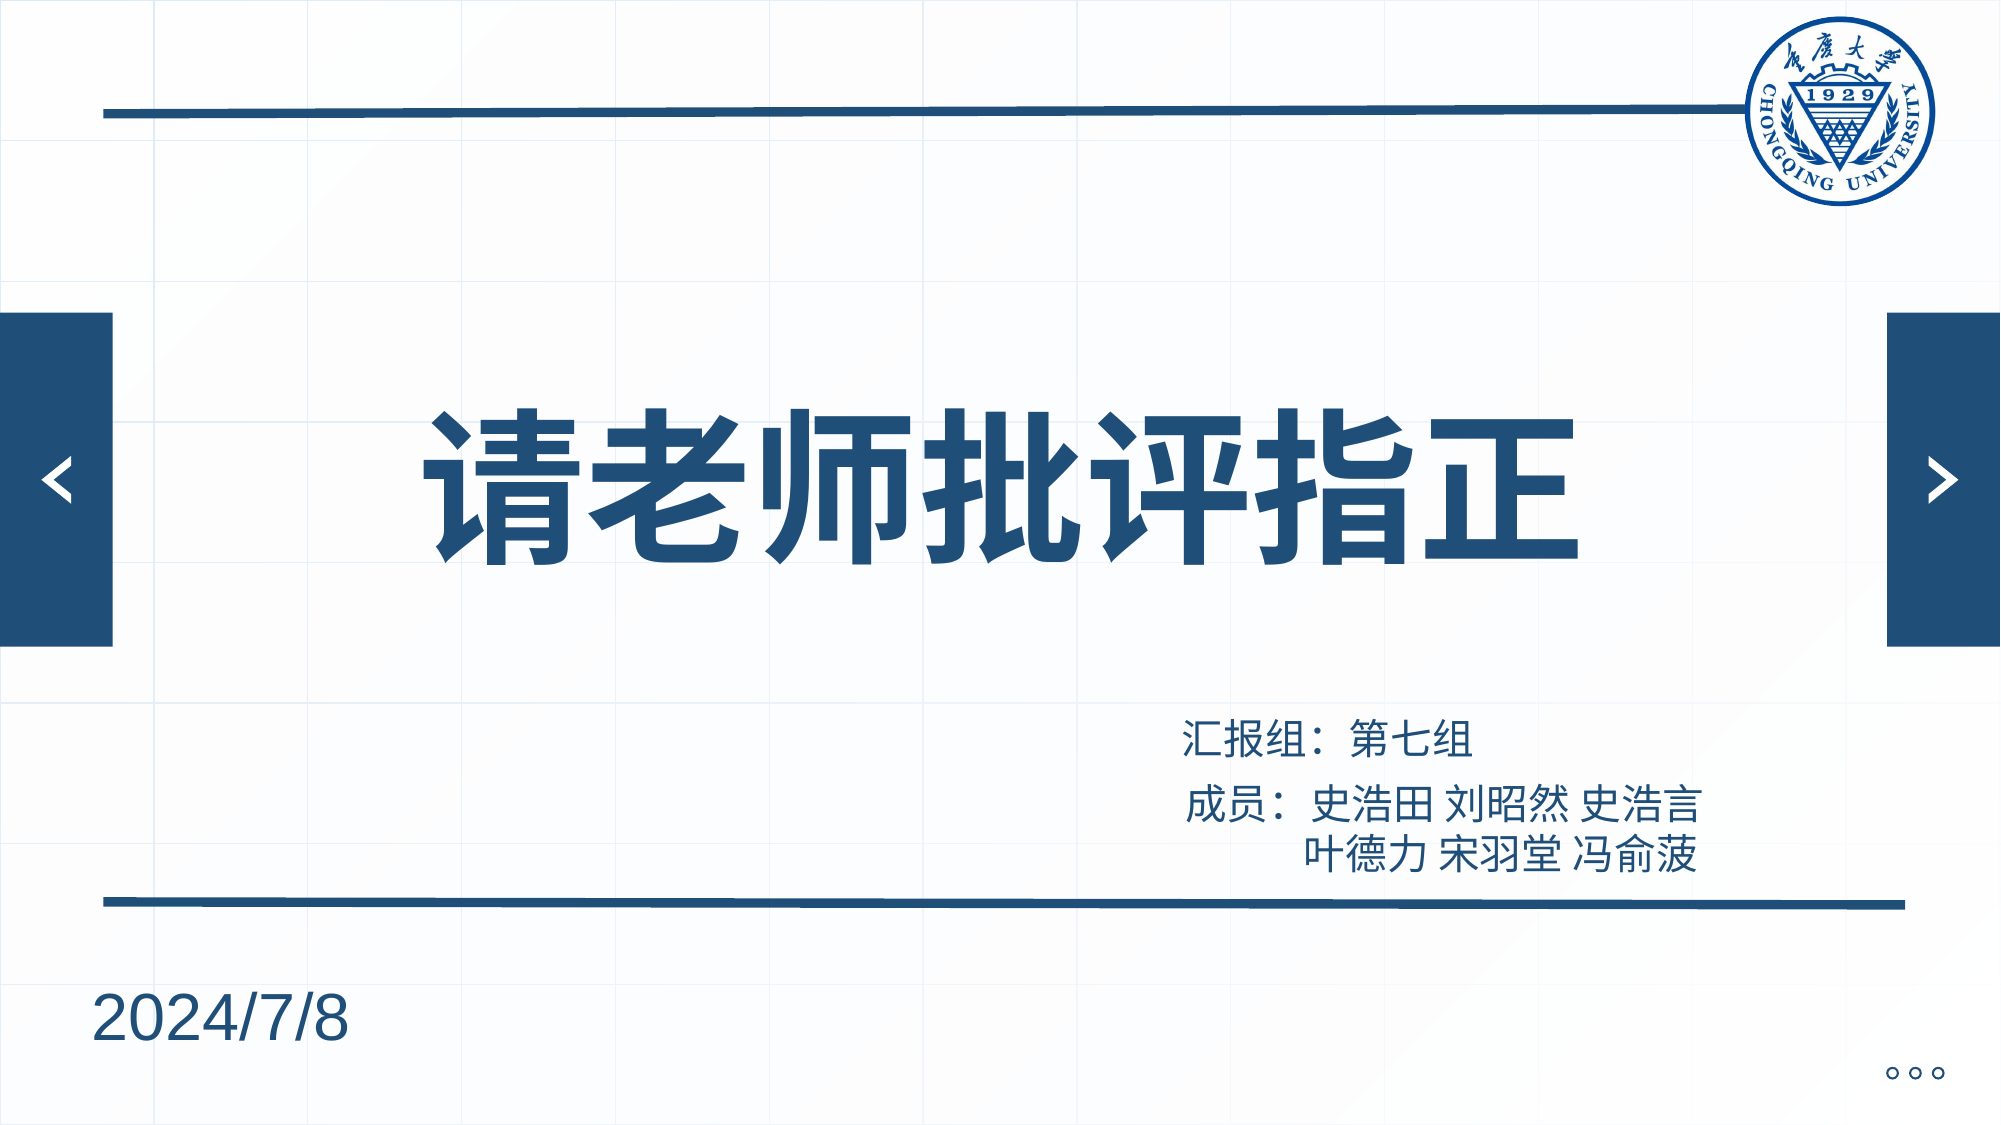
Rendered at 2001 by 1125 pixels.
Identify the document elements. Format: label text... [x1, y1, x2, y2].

text_box 成员：史浩田 刘昭然 史浩言 叶德力 宋羽堂 冯俞菠 [1170, 770, 1729, 886]
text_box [1887, 1067, 1944, 1079]
text_box 请老师批评指正 [403, 376, 1763, 592]
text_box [103, 901, 1906, 905]
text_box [103, 108, 1744, 114]
text_box 2024/7/8 [77, 966, 377, 1061]
picture [1744, 16, 1937, 207]
text_box 汇报组：第七组 [1167, 705, 1489, 771]
